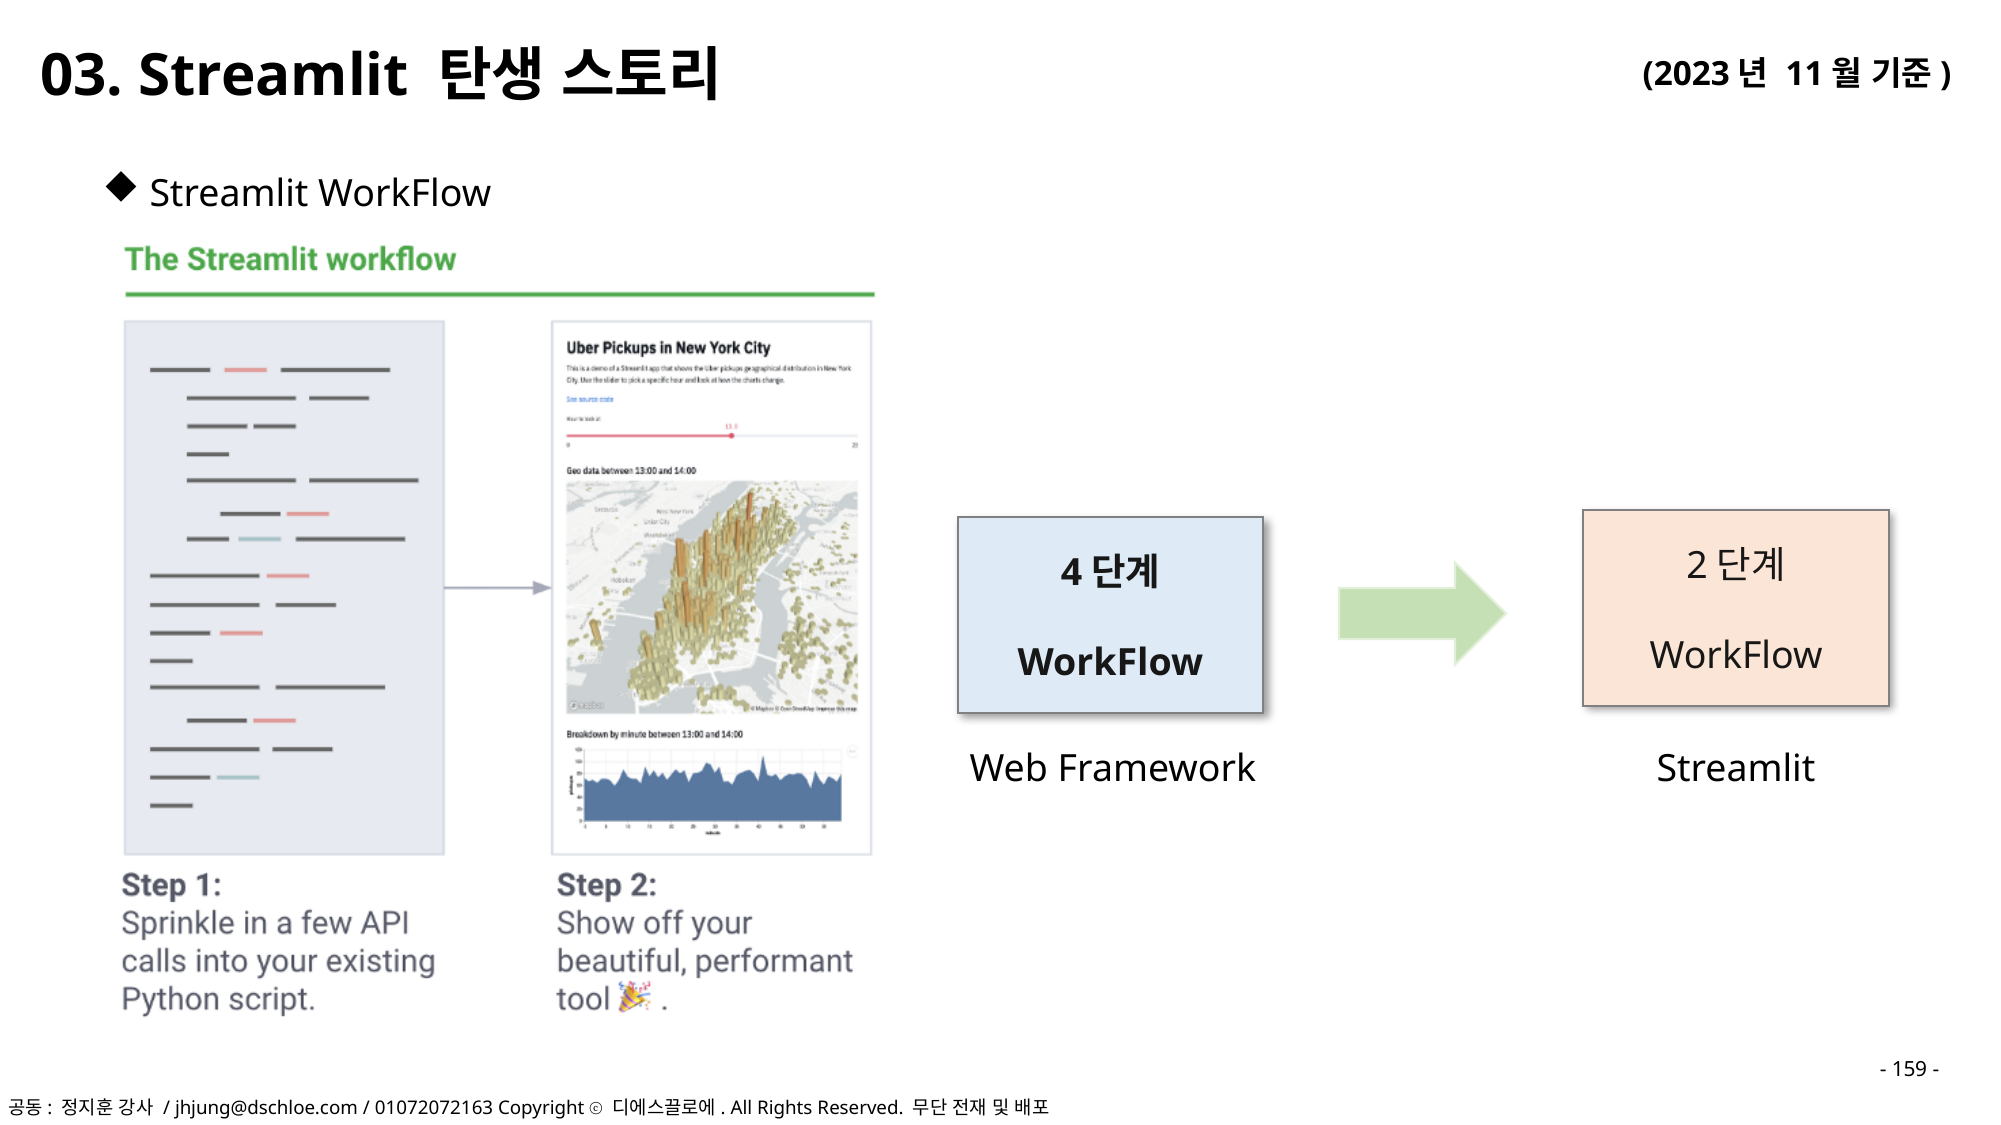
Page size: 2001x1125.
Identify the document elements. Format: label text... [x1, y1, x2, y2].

text_box 4단계 WorkFlow [957, 516, 1264, 714]
text_box 2단계 WorkFlow [1582, 509, 1890, 707]
text_box 03. Streamlit 탄생 스토리 [25, 30, 737, 115]
text_box [1337, 560, 1508, 668]
picture [110, 238, 892, 1026]
text_box Streamlit WorkFlow [87, 138, 507, 222]
text_box Streamlit [1641, 736, 1831, 797]
text_box Web Framework [954, 736, 1272, 797]
